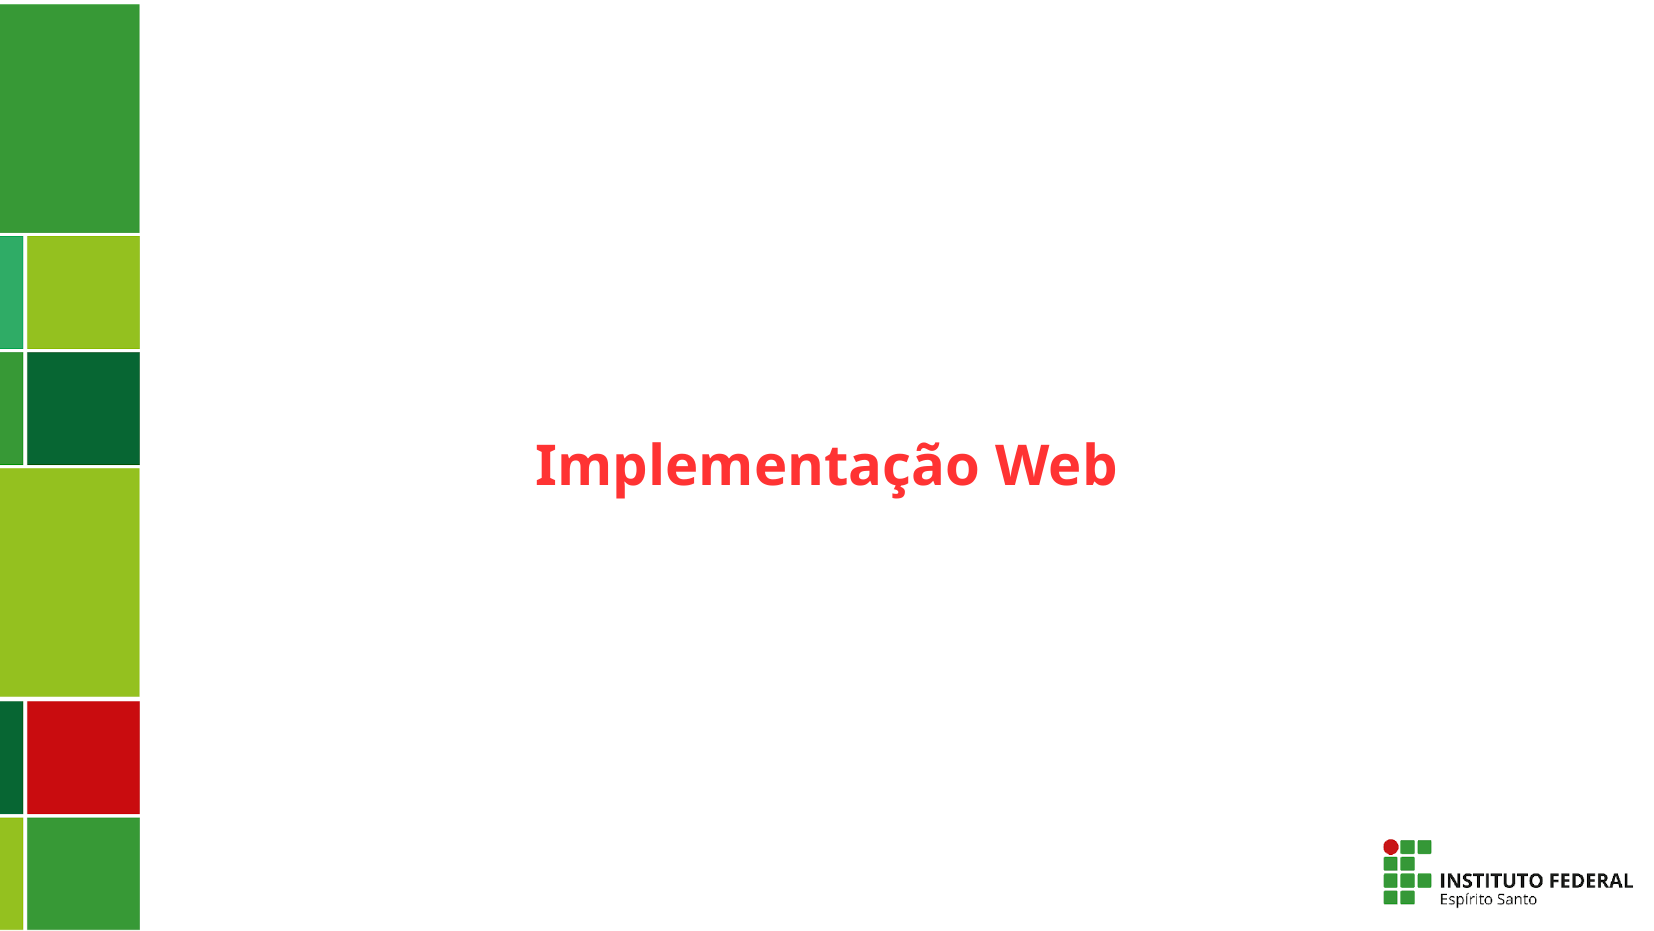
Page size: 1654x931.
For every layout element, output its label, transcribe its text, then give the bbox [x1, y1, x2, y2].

picture [0, 0, 1654, 931]
text_box Implementação Web [301, 420, 1353, 510]
